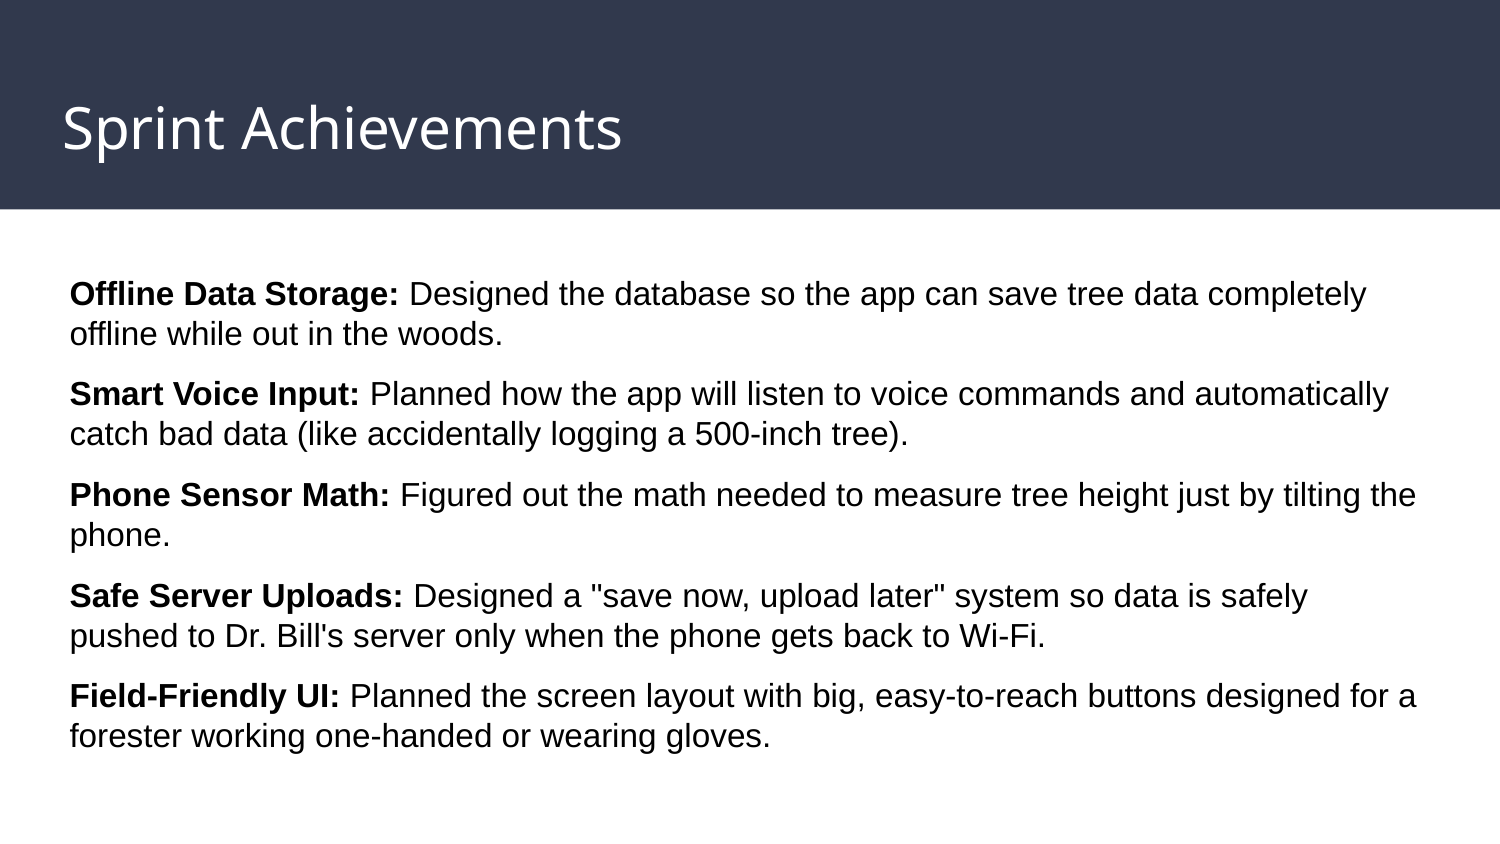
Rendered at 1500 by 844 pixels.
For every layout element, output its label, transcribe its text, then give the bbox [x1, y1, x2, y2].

title Sprint Achievements [47, 76, 1445, 179]
text_box Offline Data Storage: Designed the database so the app can save tree data completely offline while out in the woods. Smart Voice Input: Planned how the app will listen to voice commands and automatically catch bad data (like accidentally logging a 500-inch tree). Phone Sensor Math: Figured out the math needed to measure tree height just by tilting the phone. Safe Server Uploads: Designed a "save now, upload later" system so data is safely pushed to Dr. Bill's server only when the phone gets back to Wi-Fi. Field-Friendly UI: Planned the screen layout with big, easy-to-reach buttons designed for a forester working one-handed or wearing gloves. [54, 256, 1438, 781]
